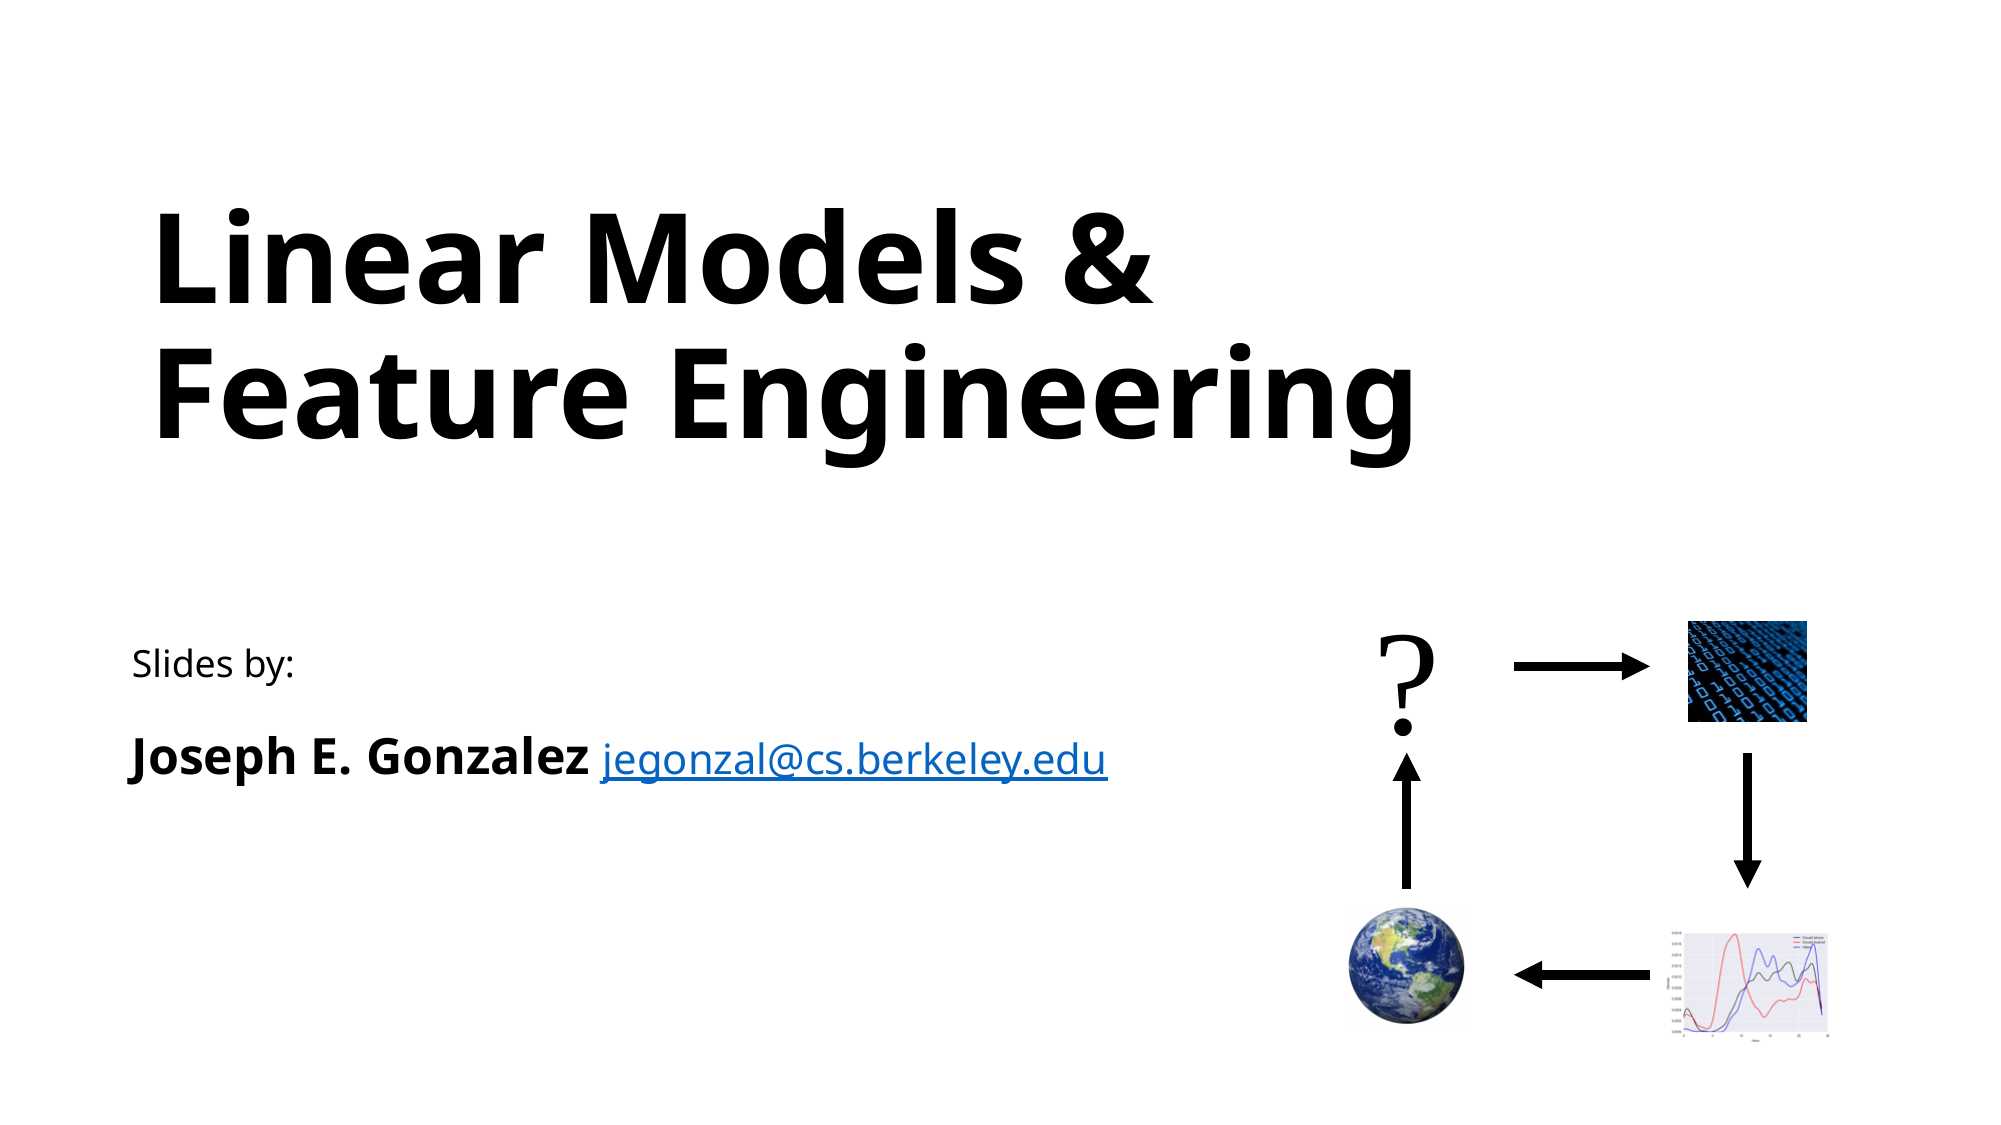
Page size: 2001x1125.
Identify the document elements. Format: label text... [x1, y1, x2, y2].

subtitle Slides by: Joseph E. Gonzalez jegonzal@cs.berkeley.edu [116, 637, 1345, 975]
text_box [1345, 576, 1832, 1046]
title Linear Models & Feature Engineering [134, 63, 1901, 733]
